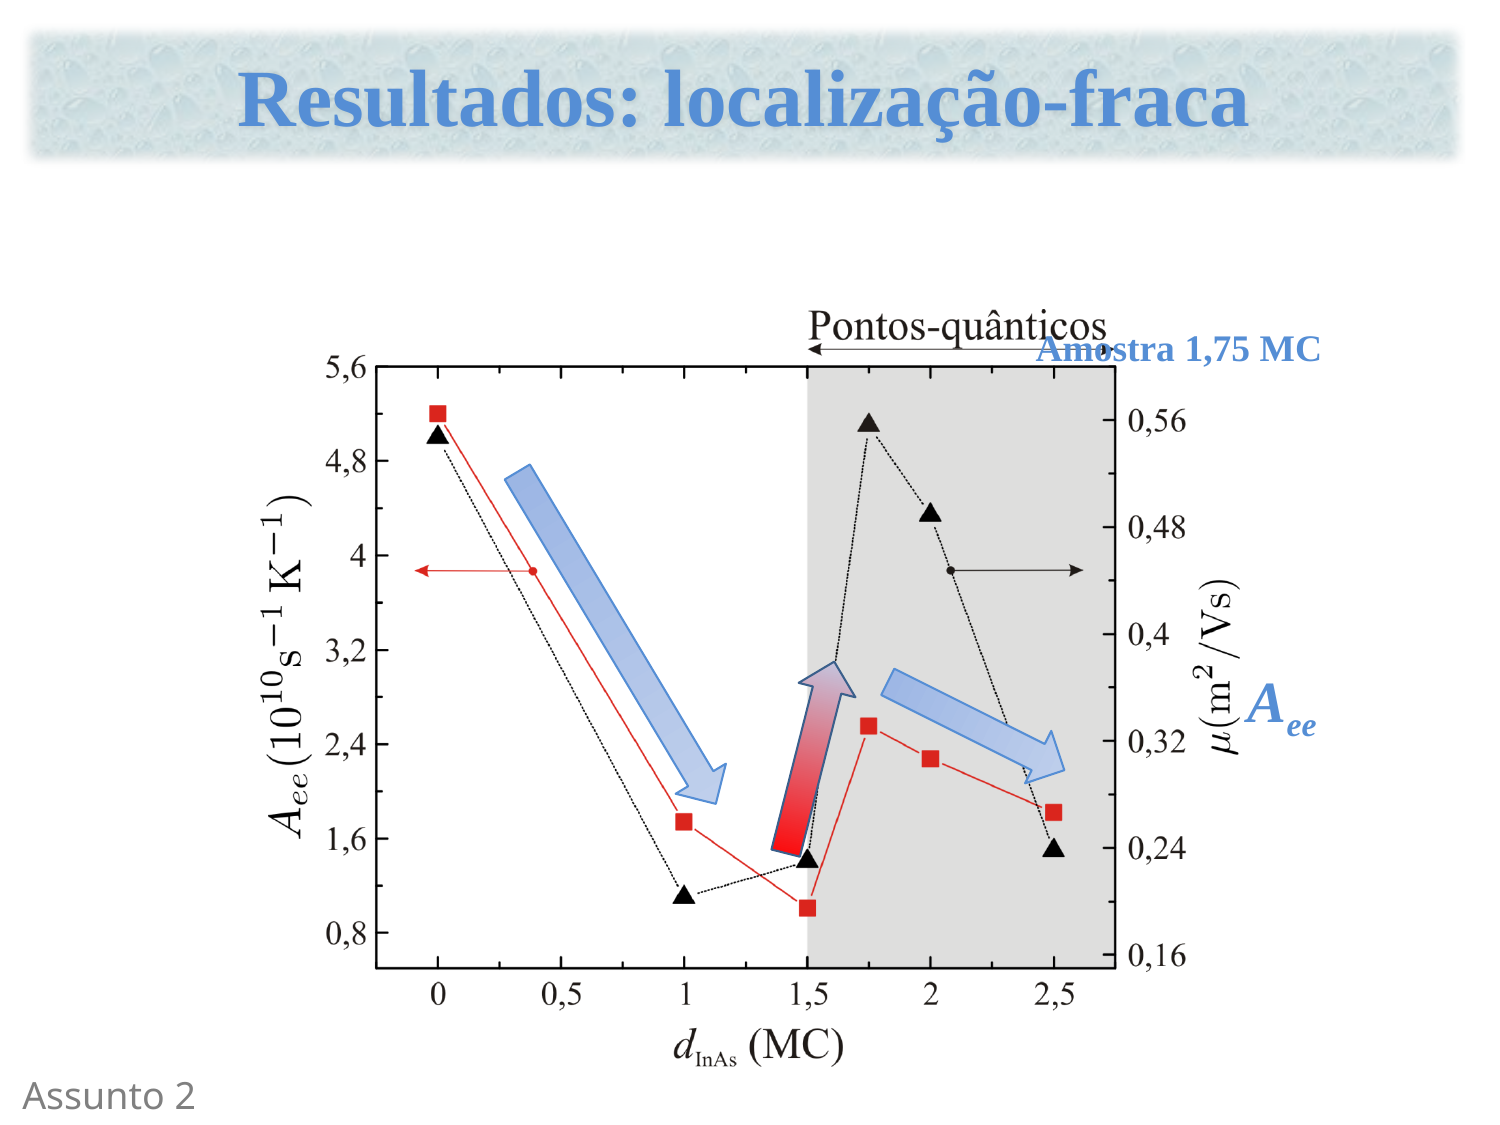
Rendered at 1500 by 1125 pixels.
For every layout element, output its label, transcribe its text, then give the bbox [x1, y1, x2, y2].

text_box Aee [1244, 656, 1332, 751]
text_box Amostra 1,75 MC [1244, 316, 1338, 377]
text_box Assunto 2 [7, 1064, 212, 1125]
text_box Resultados: localização-fraca [39, 39, 1450, 150]
picture [260, 309, 1240, 1067]
